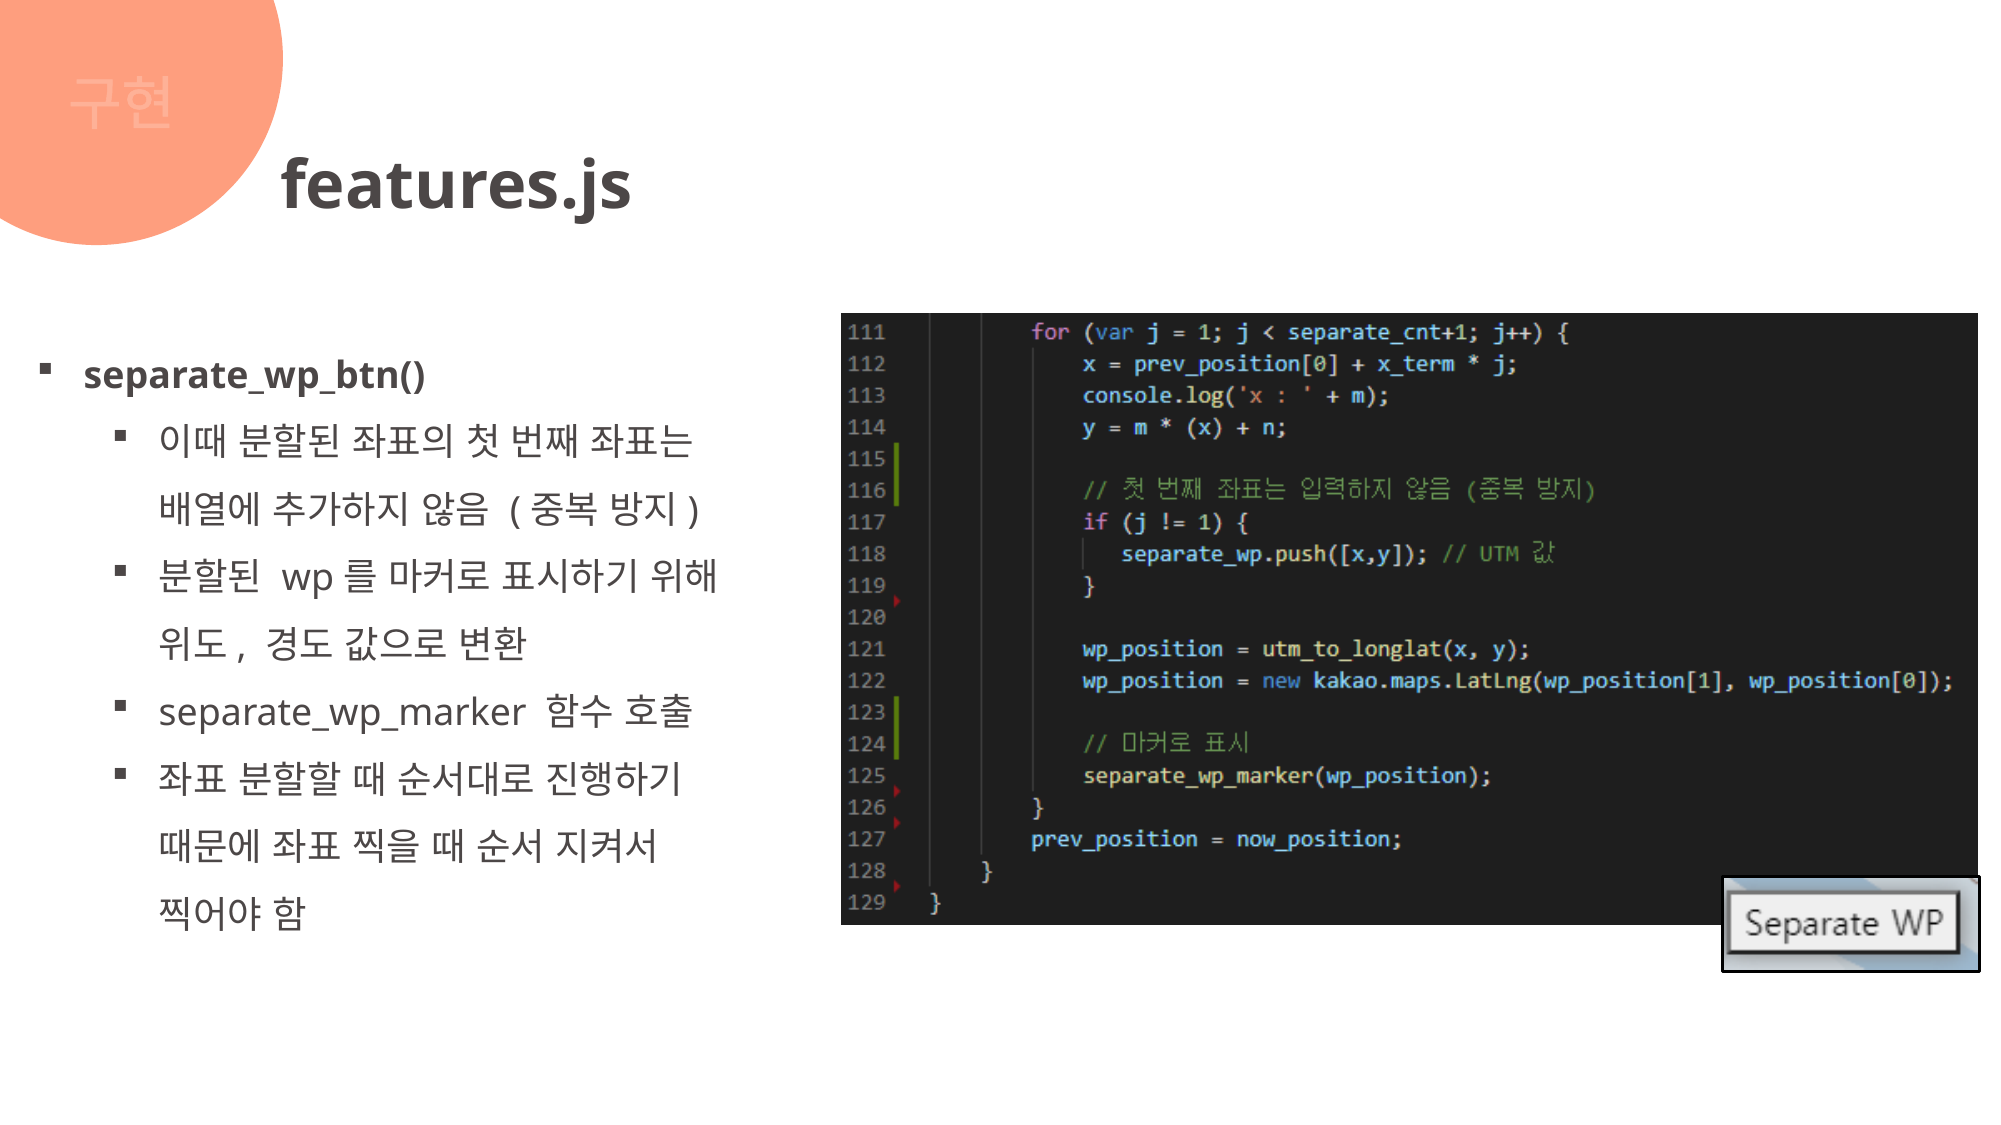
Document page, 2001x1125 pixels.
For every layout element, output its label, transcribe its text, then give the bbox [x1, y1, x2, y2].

text_box [0, 0, 284, 247]
picture [841, 313, 1978, 971]
text_box separate_wp_btn() 이때 분할된 좌표의 첫 번째 좌표는 배열에 추가하지 않음 (중복 방지) 분할된 wp를 마커로 표시하기 위해 위도, 경도 값으로 변환 separate_wp_marker 함수 호출 좌표 분할할 때 순서대로 진행하기 때문에 좌표 찍을 때 순서 지켜서 찍어야 함 [22, 320, 805, 943]
text_box 구현 [0, 58, 256, 144]
text_box features.js [265, 134, 648, 229]
